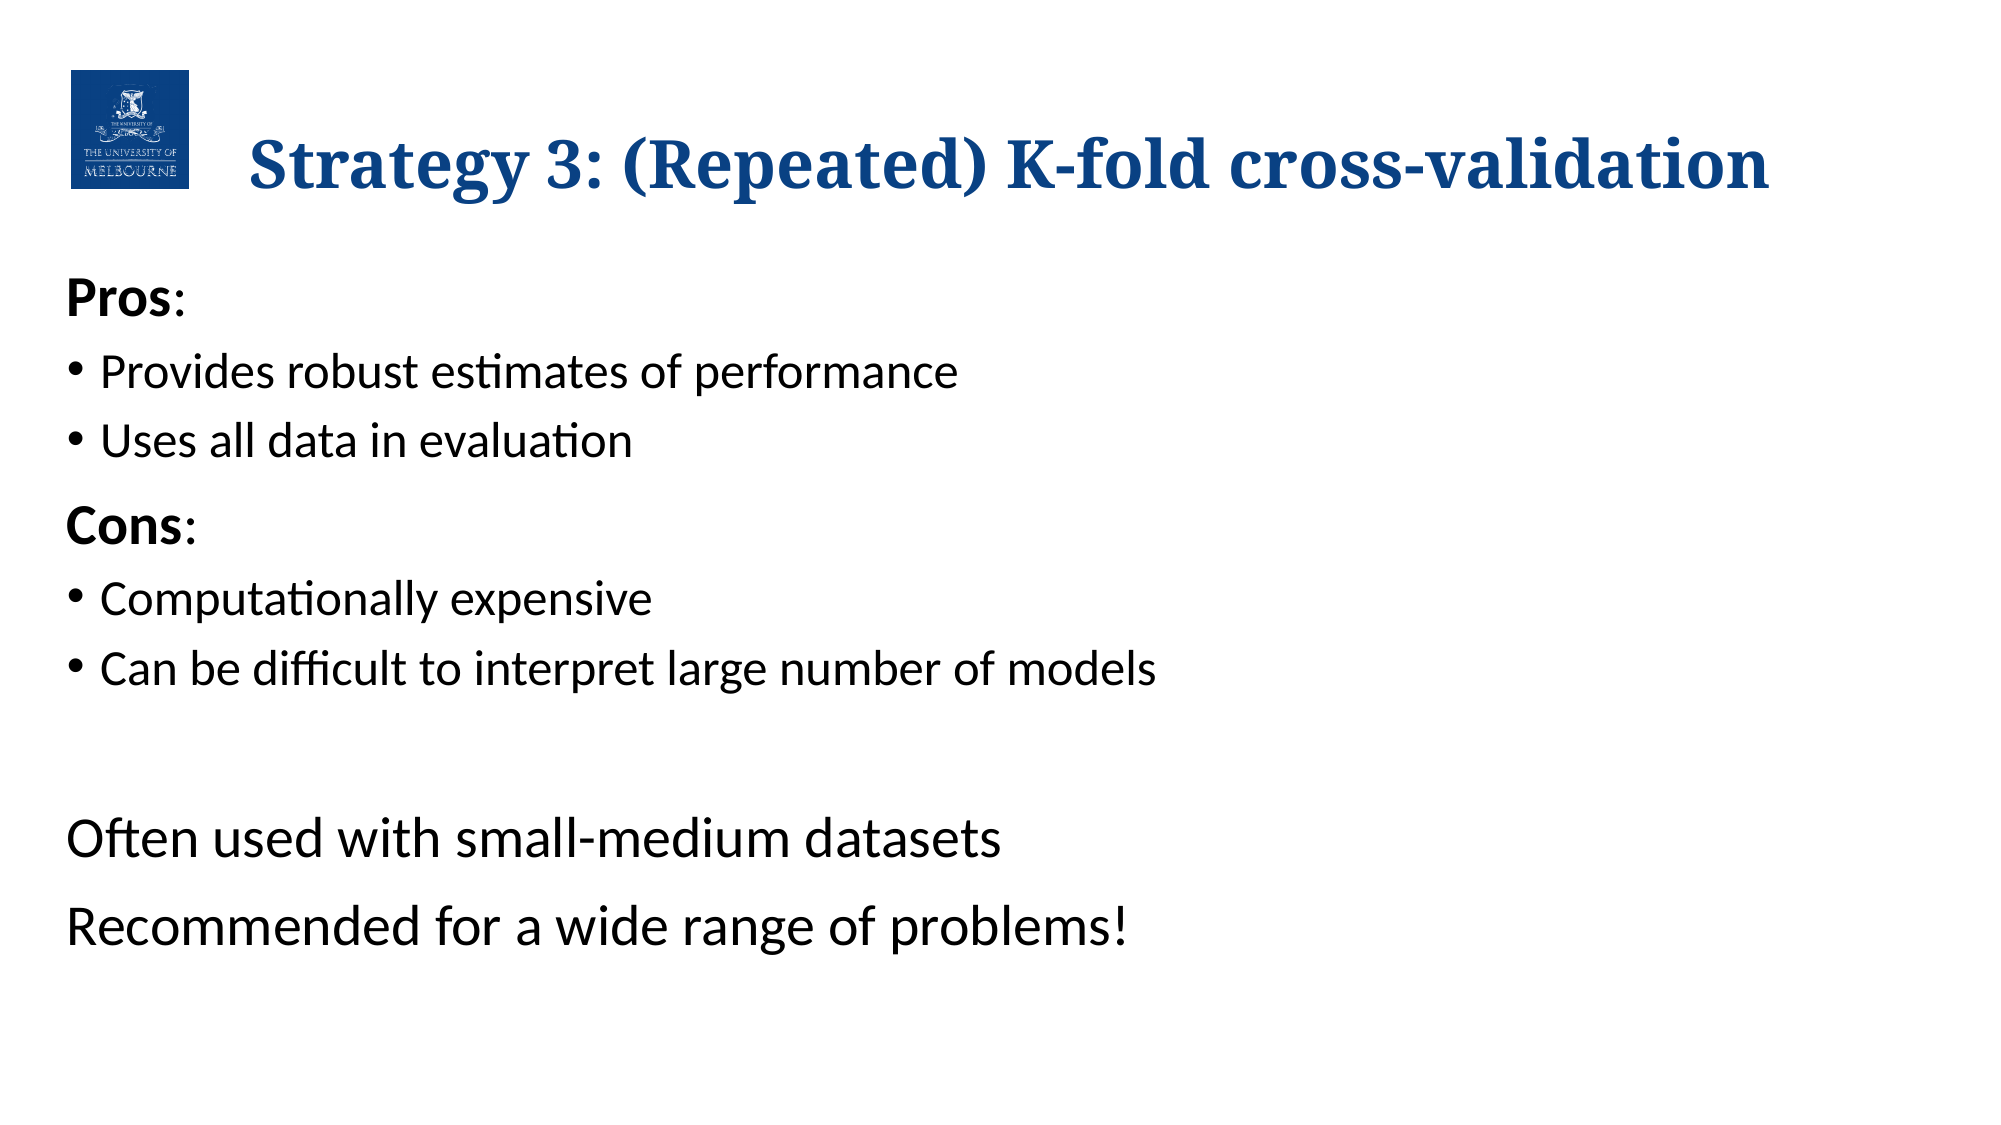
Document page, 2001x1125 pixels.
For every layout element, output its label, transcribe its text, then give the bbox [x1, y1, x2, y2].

title Strategy 3: (Repeated) K-fold cross-validation [234, 64, 1924, 211]
list Pros: Provides robust estimates of performance Uses all data in evaluation Cons: Computationally expensive Can be difficult to interpret large number of models Often used with small-medium datasets Recommended for a wide range of problems! [51, 251, 1924, 970]
picture [71, 70, 189, 189]
